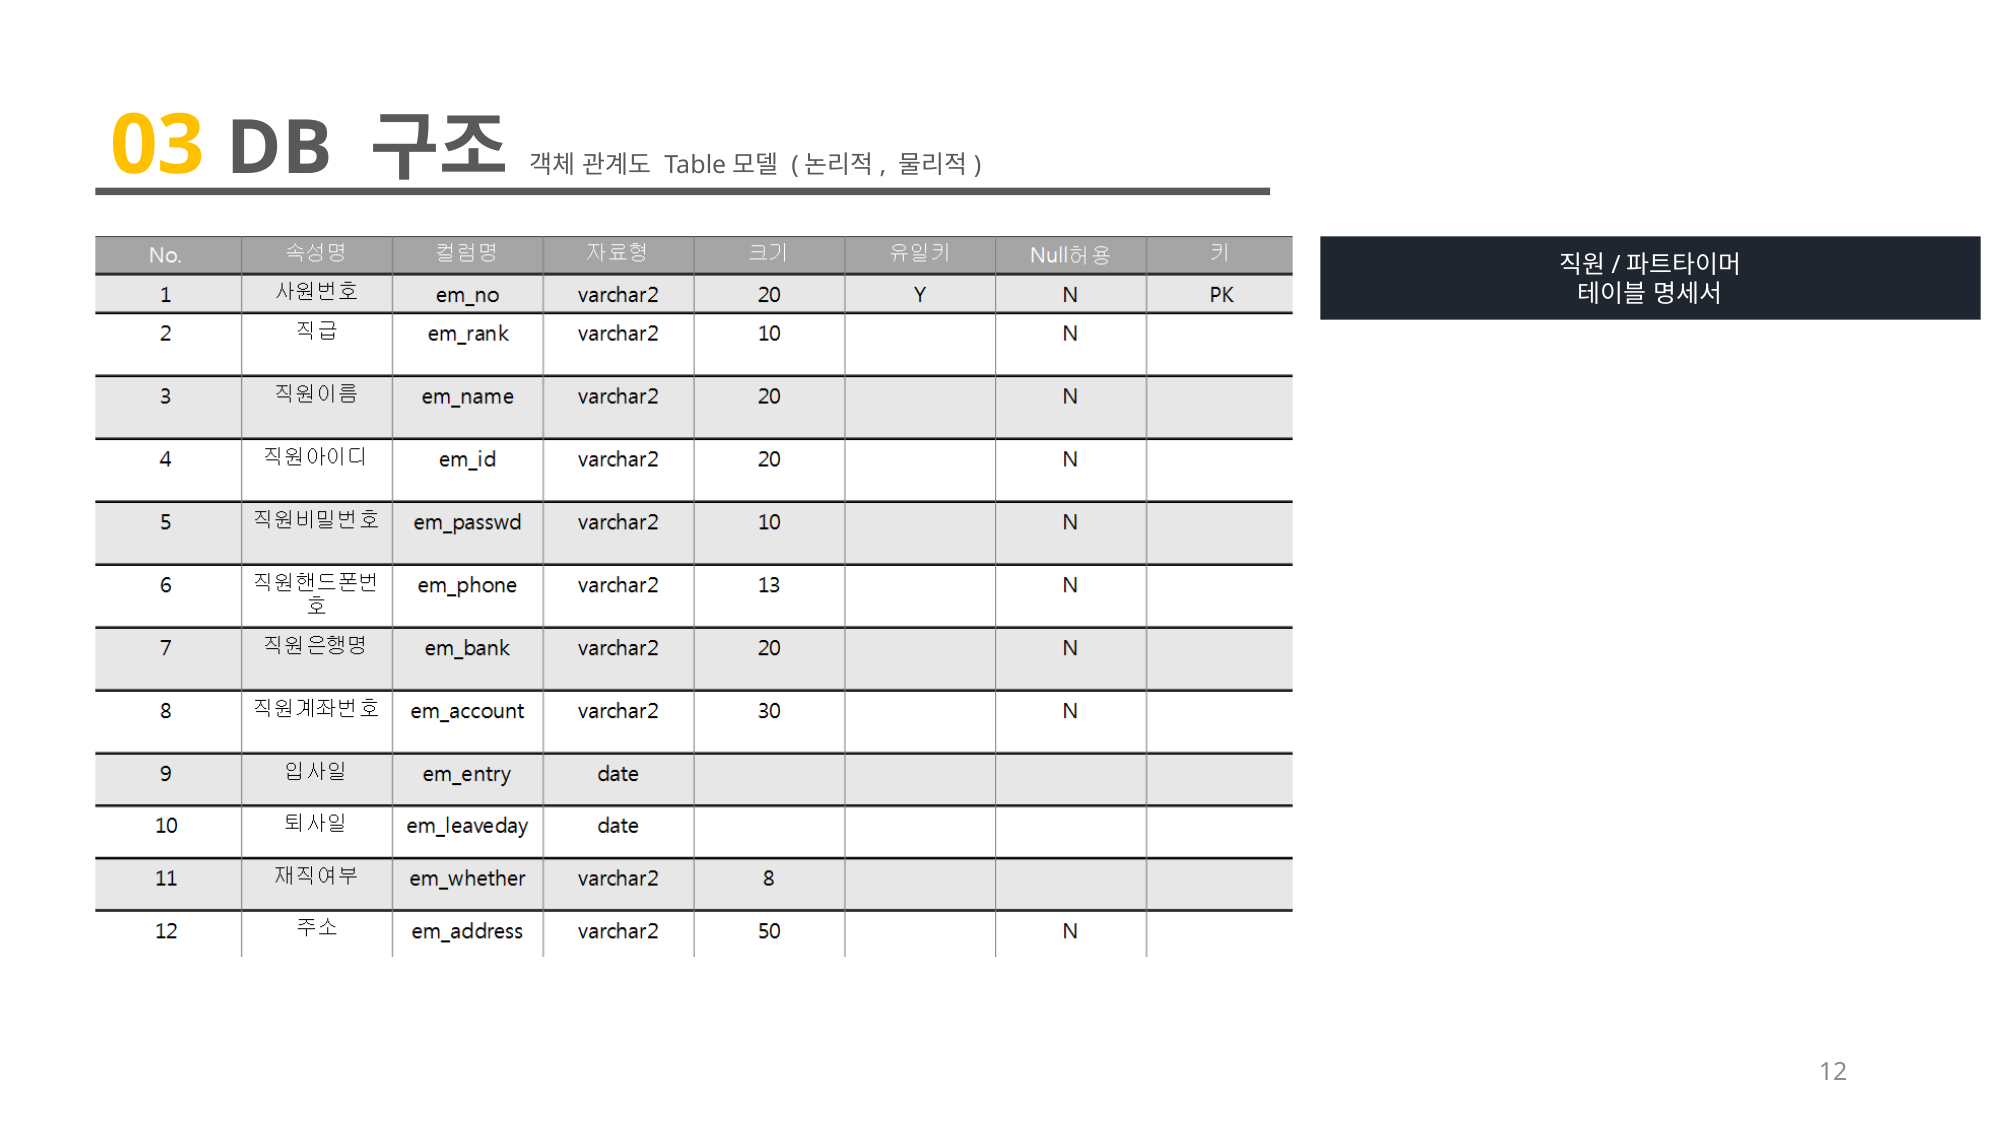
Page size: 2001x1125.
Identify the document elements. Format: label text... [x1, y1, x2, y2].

text_box 직원/파트타이머 테이블 명세서 [1319, 235, 1982, 321]
picture [95, 236, 1293, 957]
slide_number 12 [1412, 1042, 1863, 1103]
text_box 03 DB 구조 객체 관계도 Table모델 (논리적, 물리적) [95, 83, 1128, 198]
text_box [1128, 187, 1271, 196]
